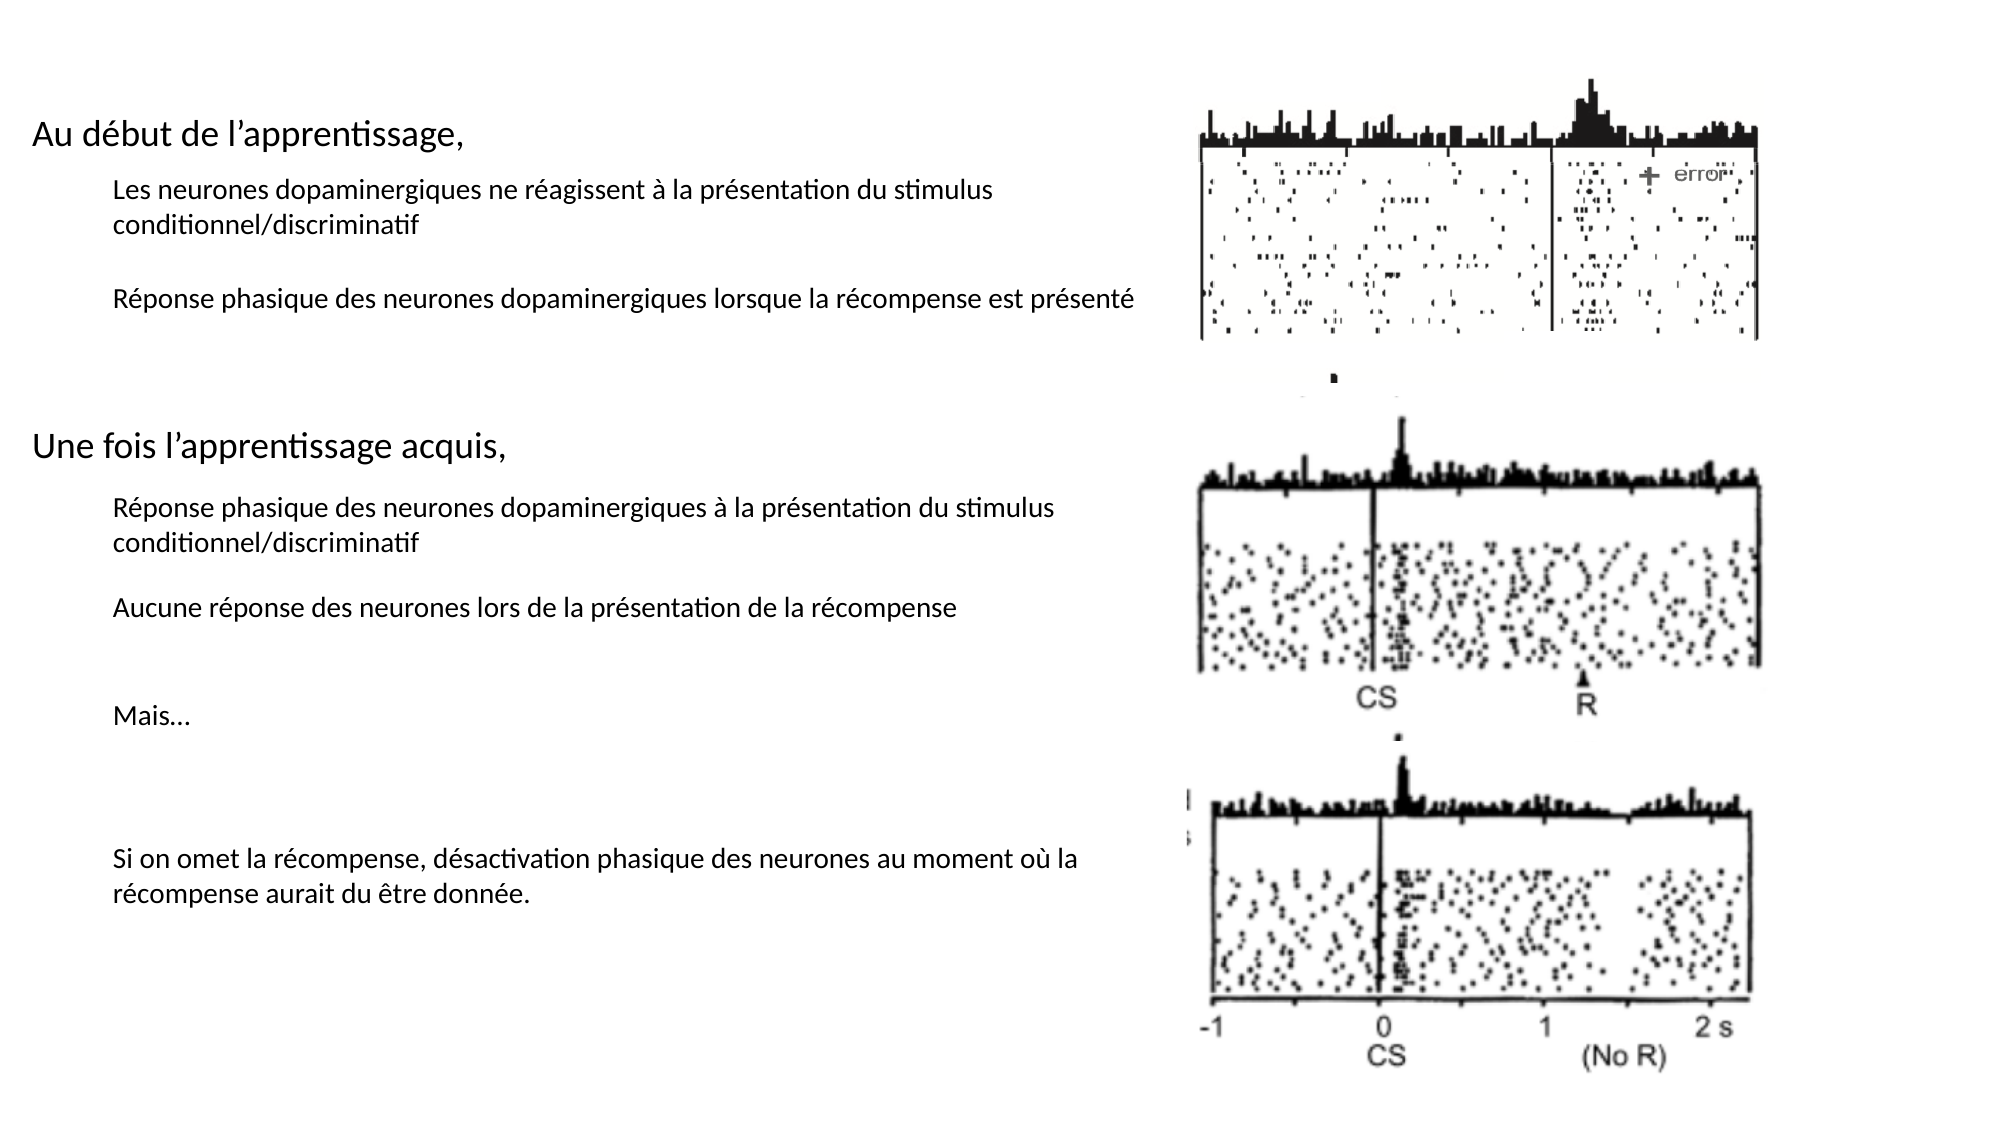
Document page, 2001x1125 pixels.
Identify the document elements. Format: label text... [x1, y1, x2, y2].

picture [1155, 396, 1813, 1084]
text_box Une fois l’apprentissage acquis, [17, 413, 523, 474]
text_box Si on omet la récompense, désactivation phasique des neurones au moment où la récompense aurait du être donnée. [98, 831, 1155, 917]
text_box Mais… [98, 688, 1155, 739]
text_box Au début de l’apprentissage, [17, 102, 489, 162]
text_box Réponse phasique des neurones dopaminergiques lorsque la récompense est présenté [98, 271, 1156, 322]
text_box Réponse phasique des neurones dopaminergiques à la présentation du stimulus conditionnel/discriminatif [98, 481, 1155, 566]
picture [1169, 53, 1801, 383]
text_box Aucune réponse des neurones lors de la présentation de la récompense [98, 580, 1155, 631]
text_box Les neurones dopaminergiques ne réagissent à la présentation du stimulus conditionnel/discriminatif [98, 162, 1156, 248]
